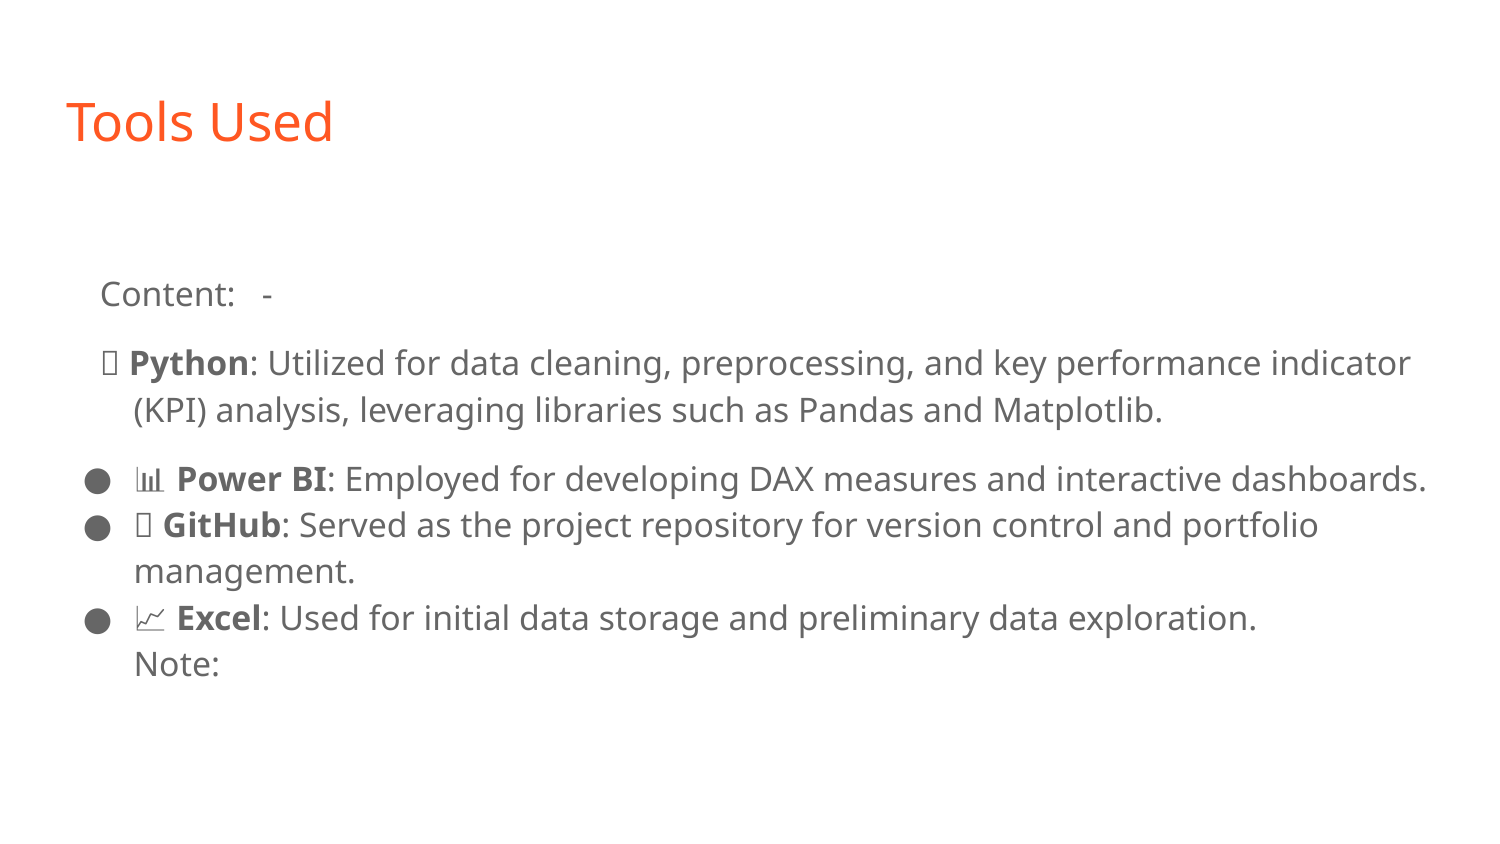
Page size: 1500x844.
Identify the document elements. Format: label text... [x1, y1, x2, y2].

title Tools Used [51, 72, 1449, 167]
list Content: - 🐍 Python: Utilized for data cleaning, preprocessing, and key performance indicator (KPI) analysis, leveraging libraries such as Pandas and Matplotlib. 📊 Power BI: Employed for developing DAX measures and interactive dashboards. 🐙 GitHub: Served as the project repository for version control and portfolio management. 📈 Excel: Used for initial data storage and preliminary data exploration. Note: [51, 189, 1449, 750]
